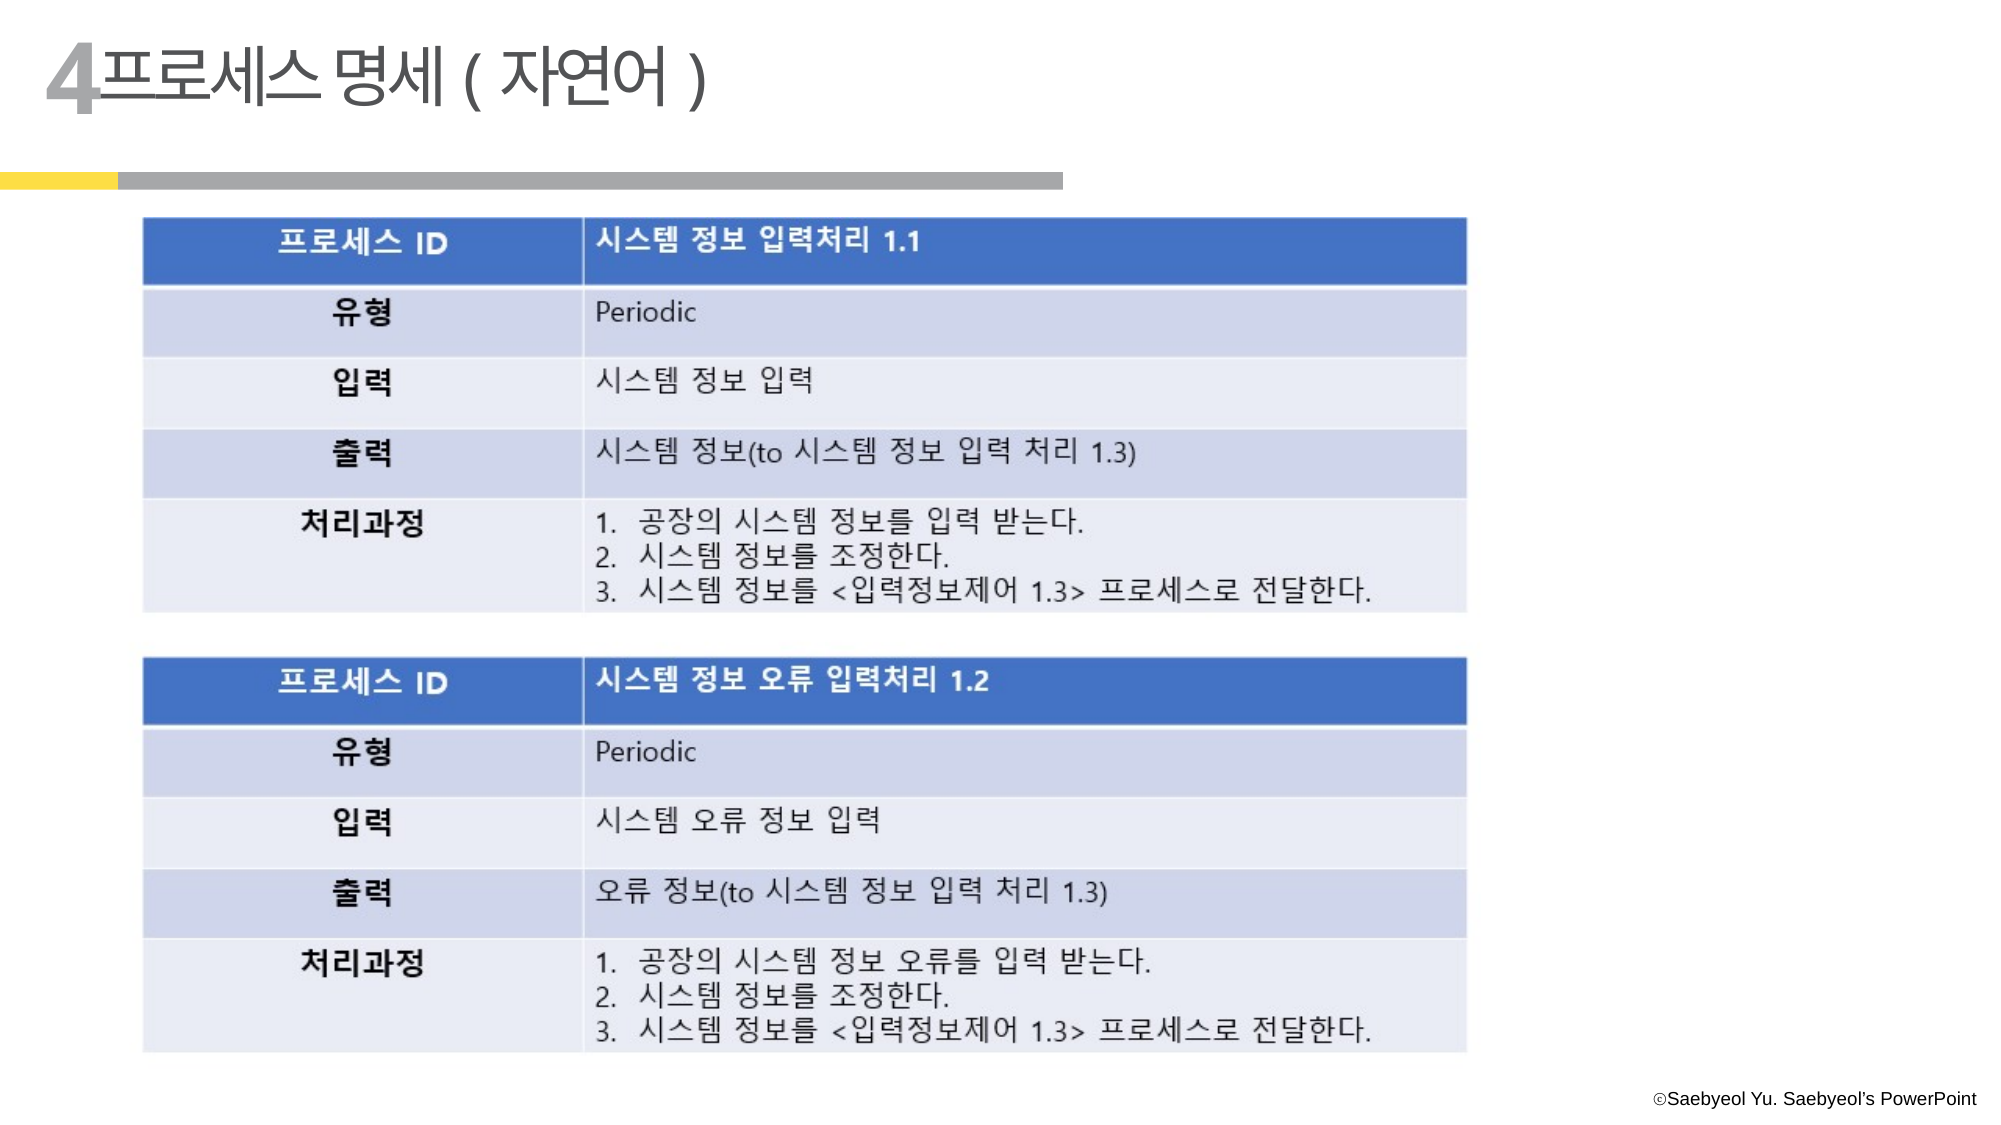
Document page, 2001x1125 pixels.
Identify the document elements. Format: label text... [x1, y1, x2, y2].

picture [30, 217, 1548, 1073]
text_box 프로세스 명세(자연어) [118, 27, 723, 123]
text_box [0, 171, 119, 191]
text_box [119, 171, 1064, 191]
text_box 4 [30, 7, 118, 143]
